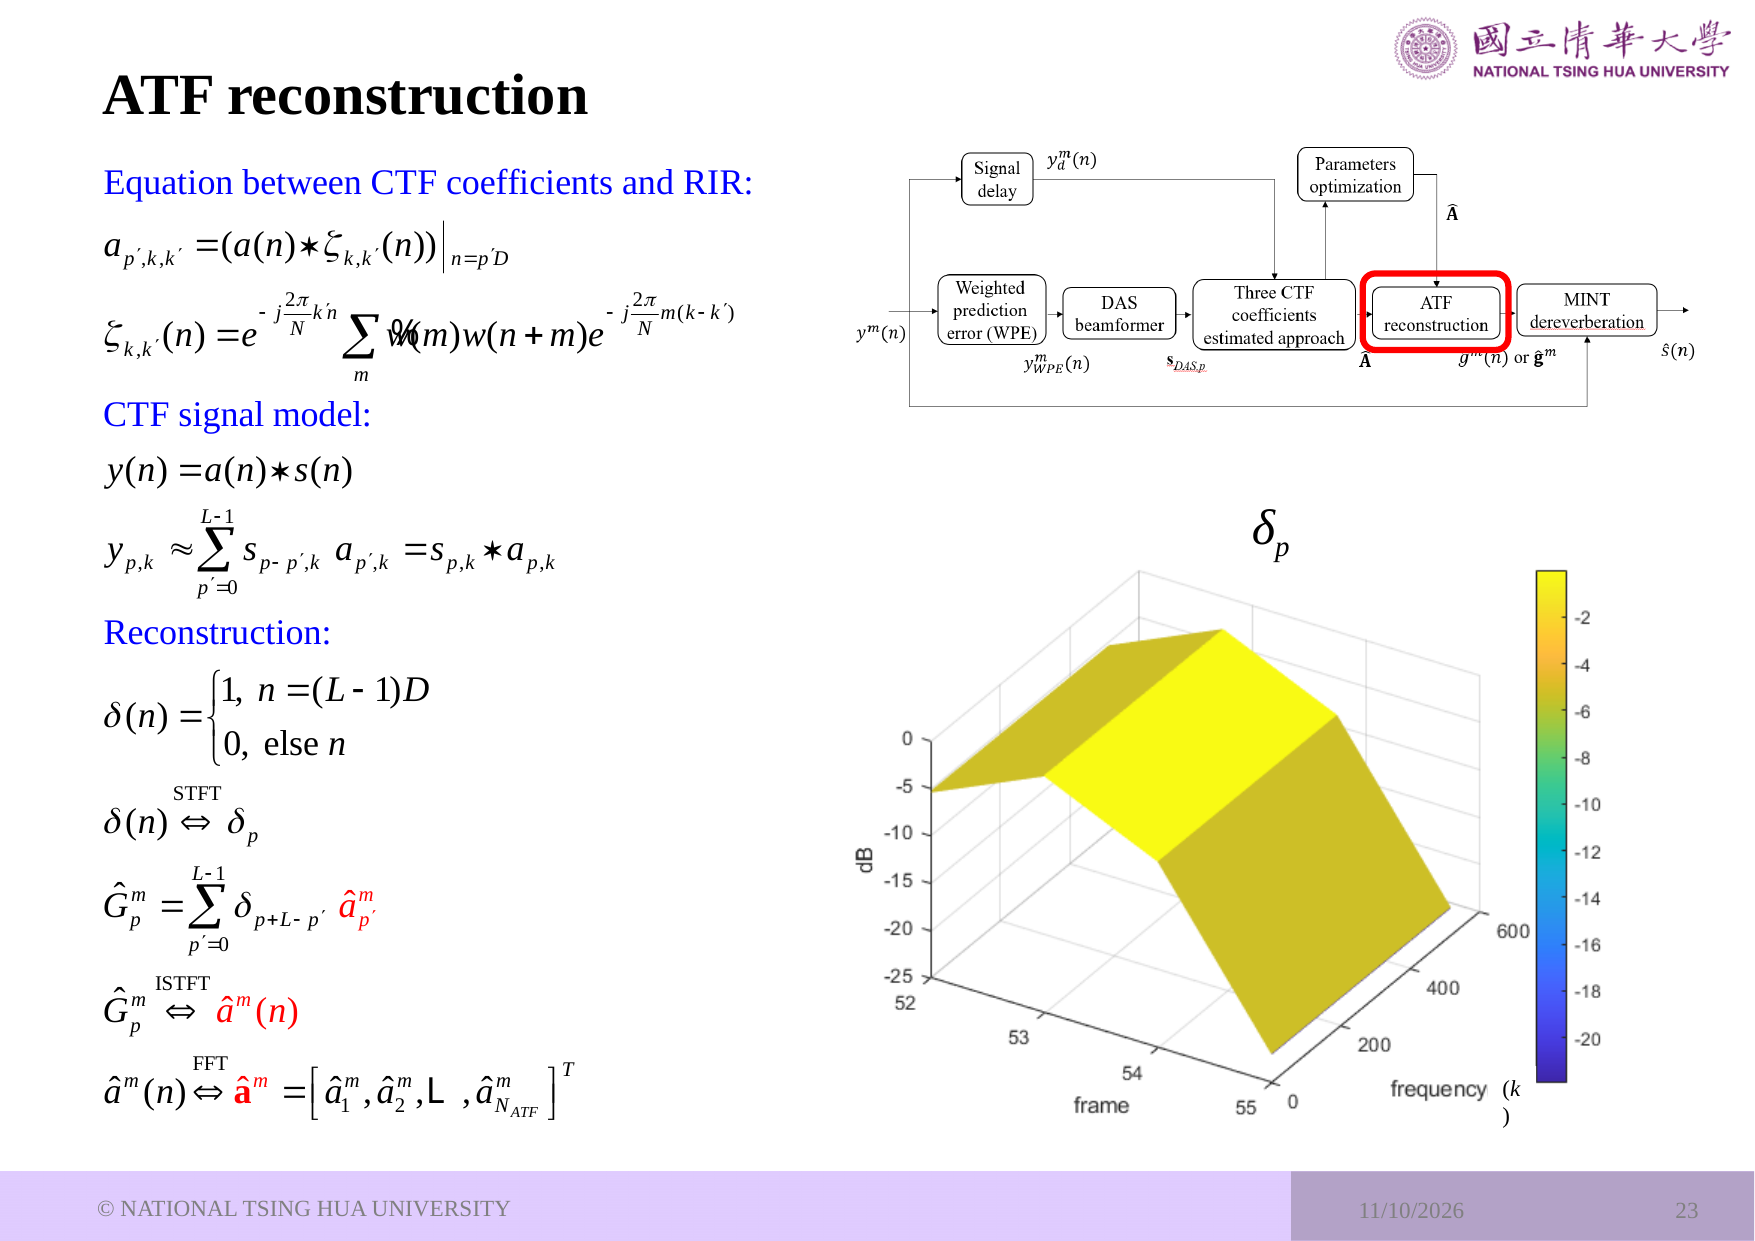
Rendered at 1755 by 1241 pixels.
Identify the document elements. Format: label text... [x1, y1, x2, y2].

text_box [837, 486, 1675, 1152]
picture [853, 140, 1696, 416]
footer © NATIONAL TSING HUA UNIVERSITY [82, 1177, 562, 1236]
slide_number 23 [1577, 1180, 1714, 1239]
picture [0, 1171, 1291, 1241]
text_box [97, 161, 757, 1129]
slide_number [1343, 1180, 1551, 1239]
picture [1388, 2, 1755, 95]
title ATF reconstruction [87, 35, 1257, 140]
